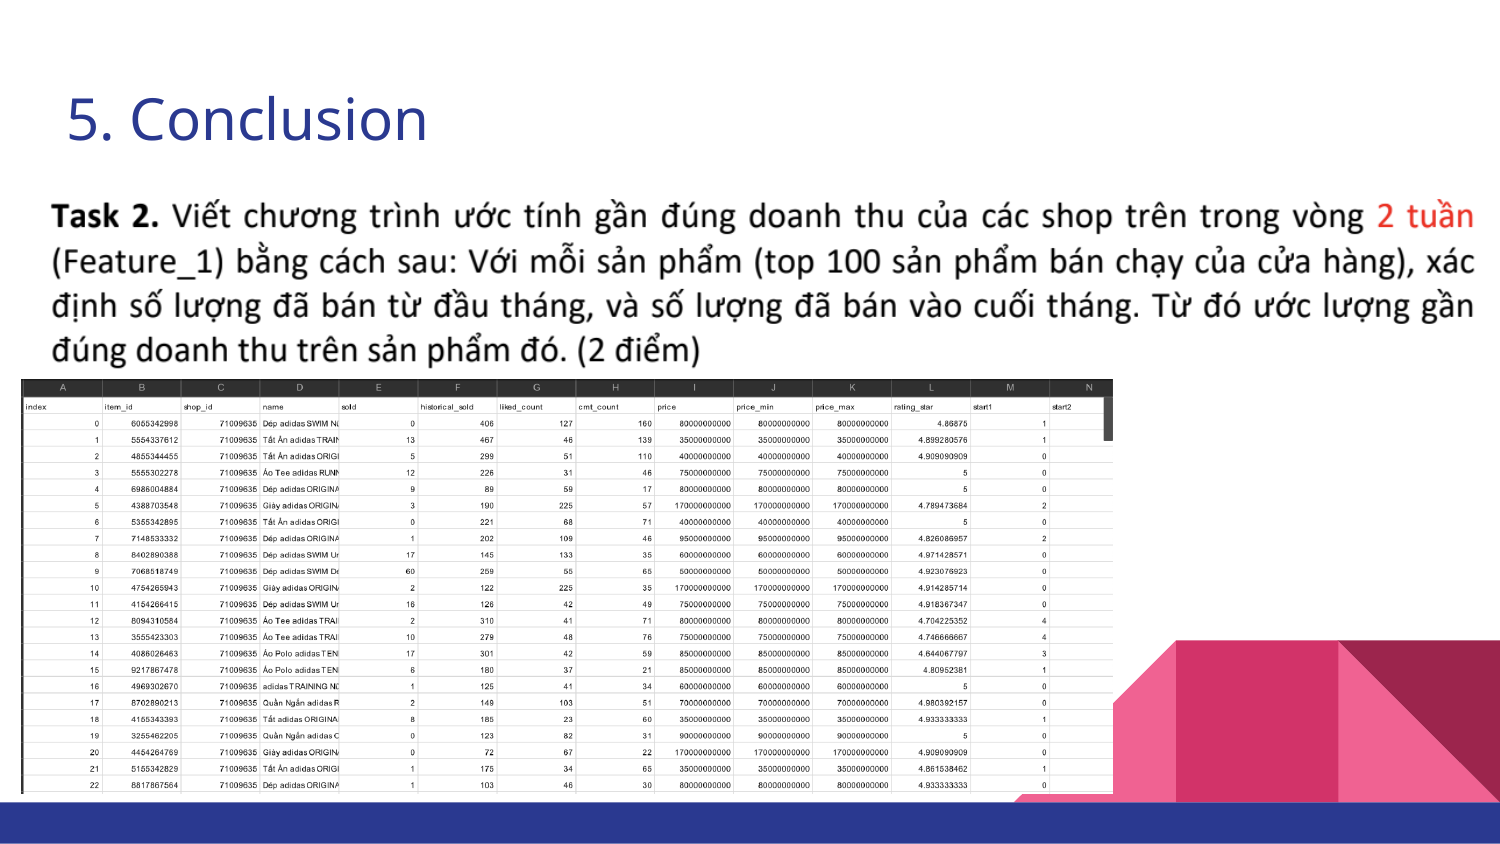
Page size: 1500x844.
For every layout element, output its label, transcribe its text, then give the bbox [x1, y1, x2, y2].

picture [20, 183, 1500, 794]
title 5. Conclusion [51, 67, 1449, 167]
